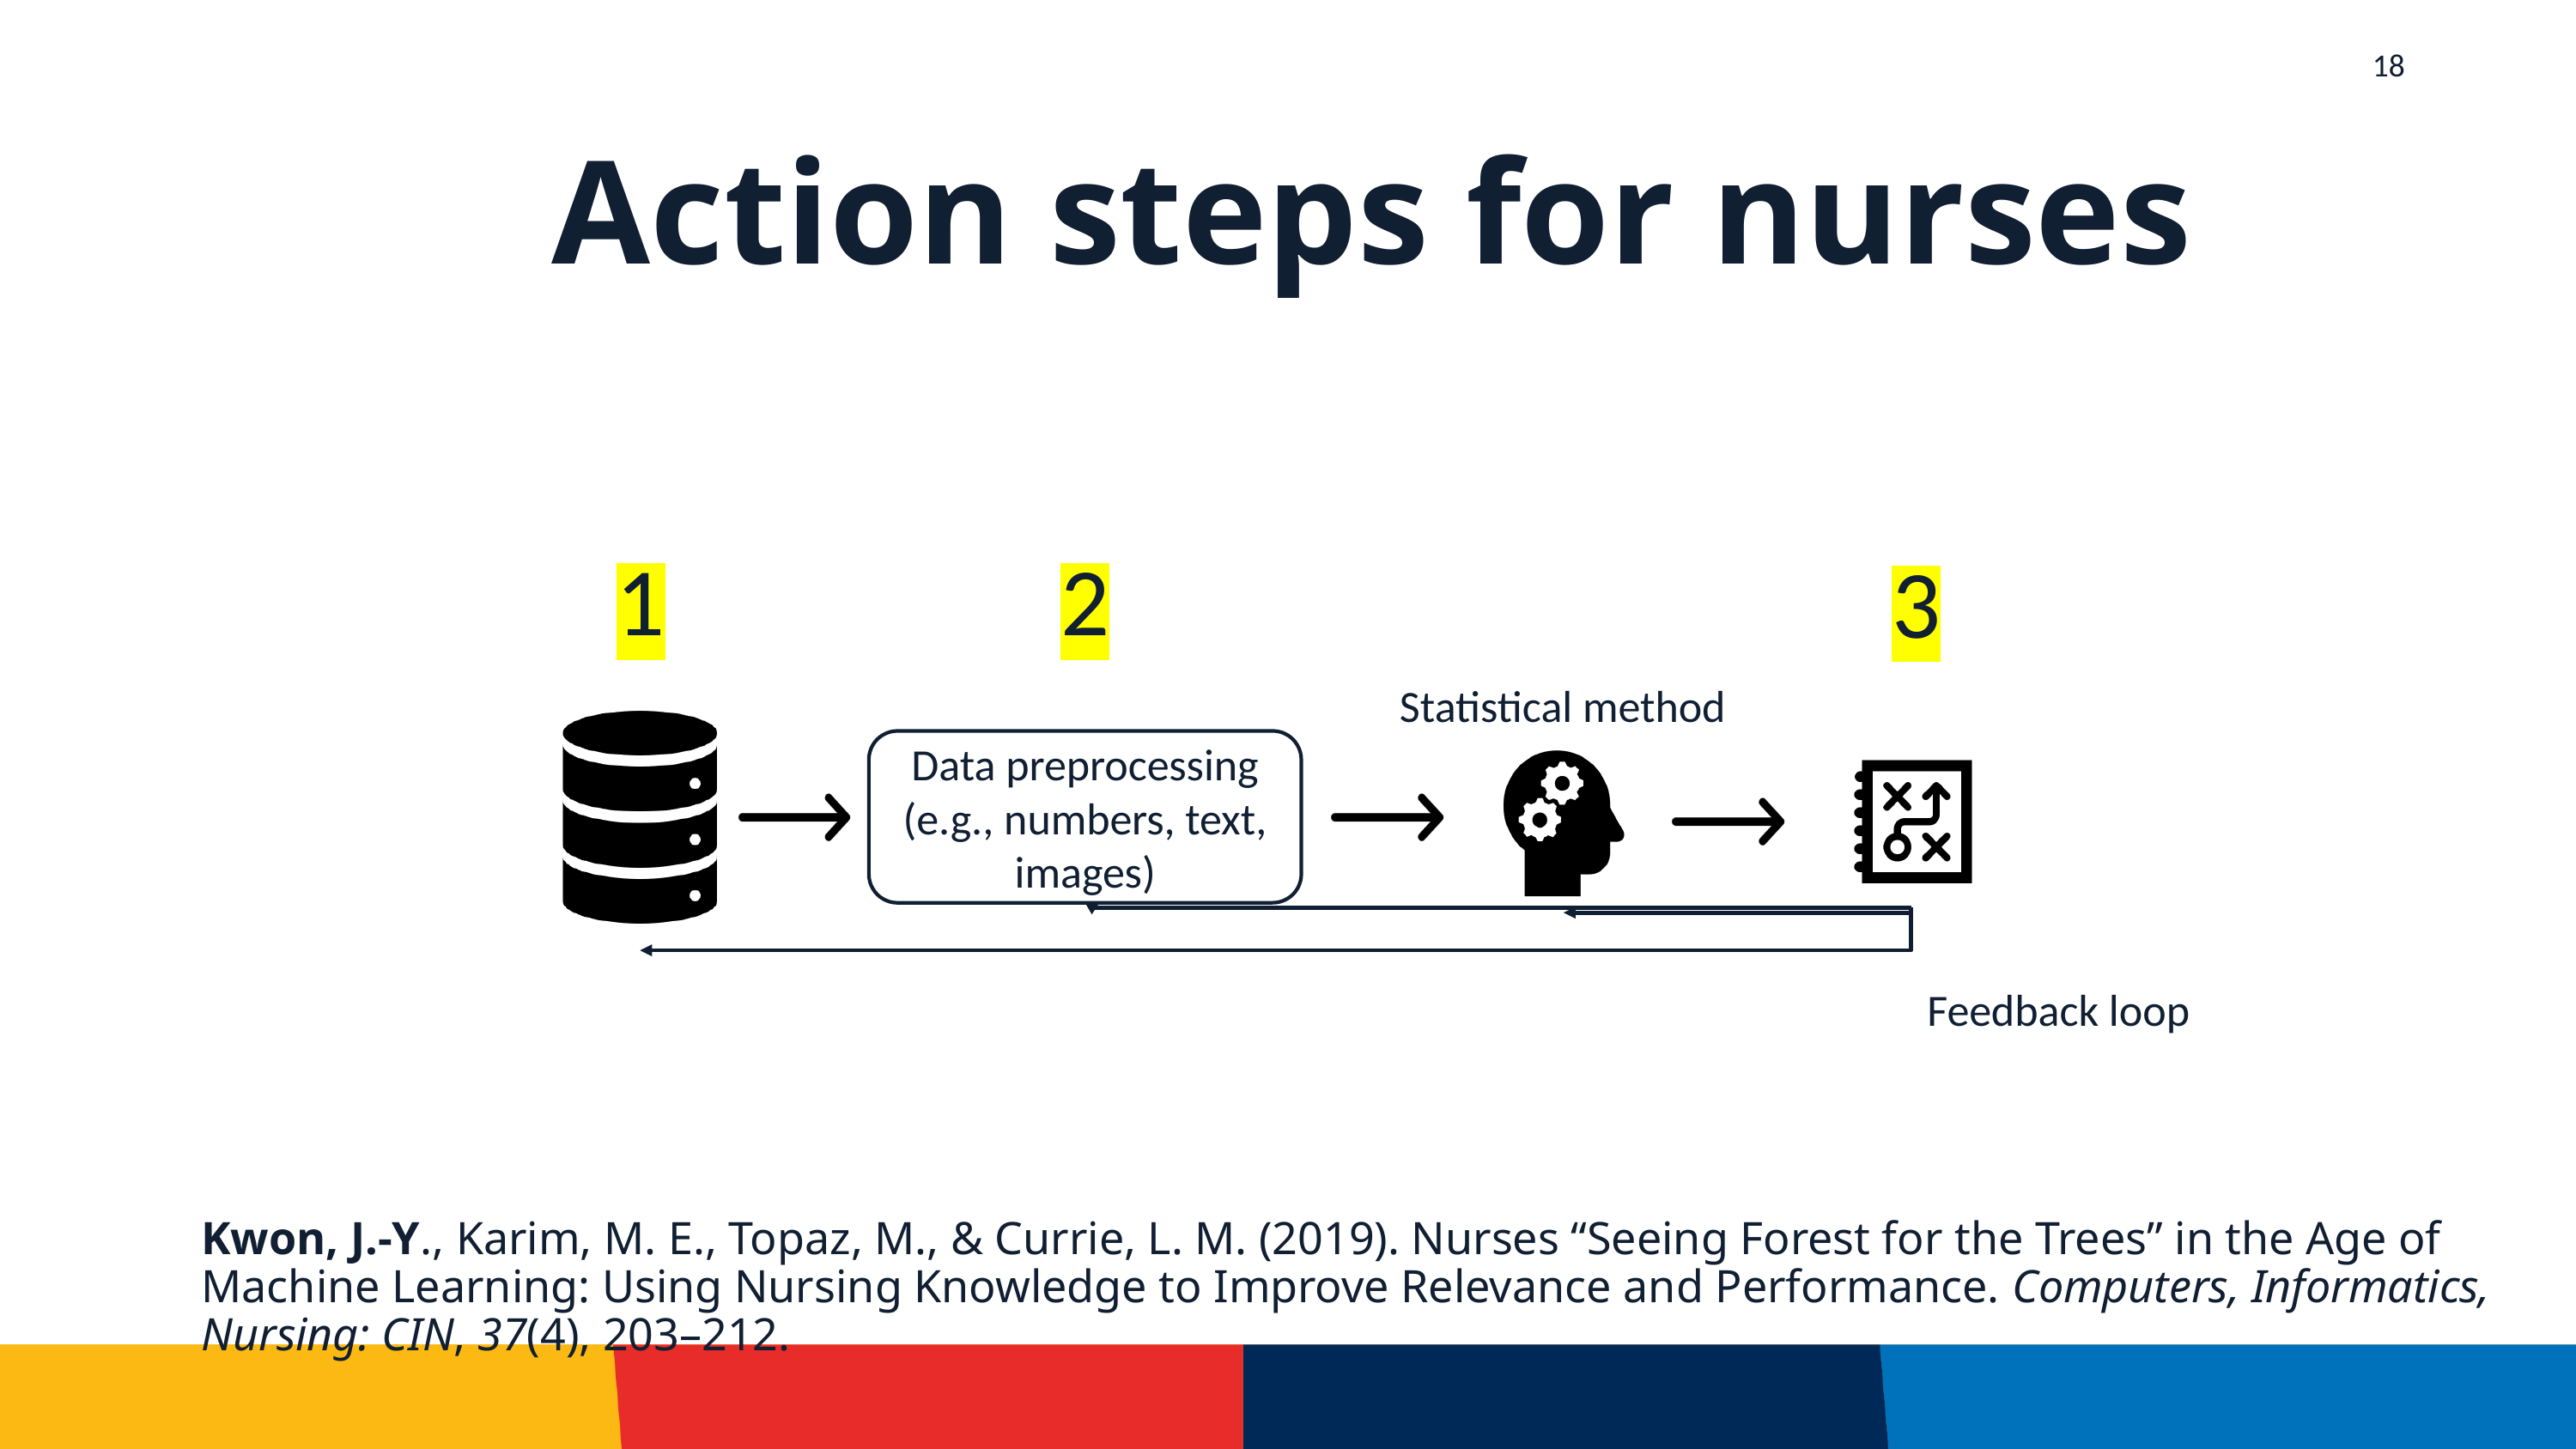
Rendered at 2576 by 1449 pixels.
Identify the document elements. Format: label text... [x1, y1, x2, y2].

text_box Data preprocessing (e.g., numbers, text, images) [866, 729, 1249, 905]
text_box 3 [1879, 535, 1954, 664]
picture [1741, 915, 1909, 949]
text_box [1495, 492, 1501, 1319]
text_box 2 [1048, 532, 1123, 662]
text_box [1735, 736, 1741, 1084]
text_box Statistical method [1504, 670, 1783, 737]
picture [1501, 737, 1735, 949]
title Action steps for nurses [144, 148, 2414, 303]
text_box Feedback loop [1914, 975, 2205, 1042]
picture [0, 0, 2576, 1449]
text_box 1 [603, 532, 678, 662]
text_box 18 [2360, 38, 2438, 78]
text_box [1254, 293, 1297, 1449]
text_box Statistical method [1387, 670, 1491, 737]
